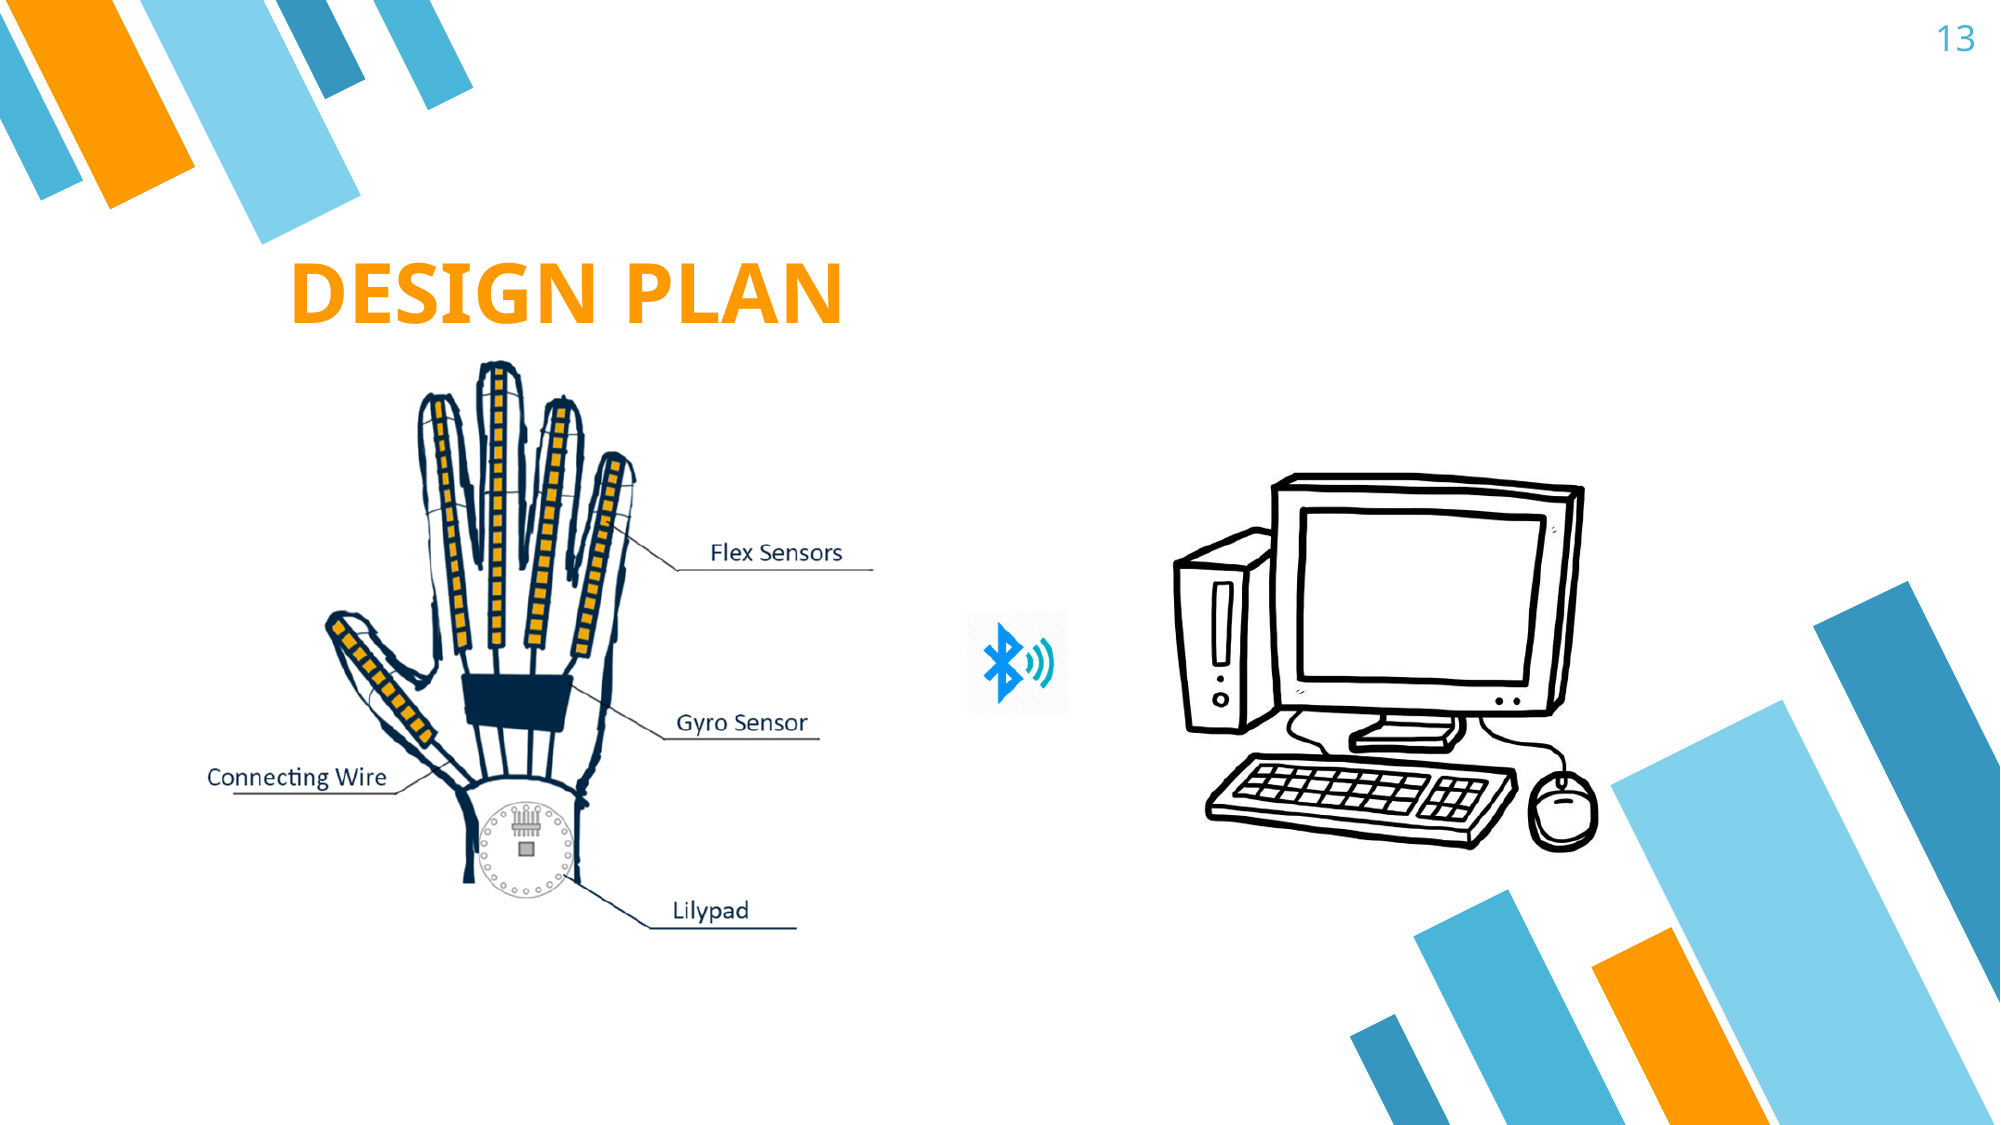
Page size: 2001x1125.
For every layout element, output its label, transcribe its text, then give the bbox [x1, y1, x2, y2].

slide_number 13 [1871, 0, 1992, 87]
text_box DESIGN PLAN [136, 224, 1294, 361]
picture [157, 274, 1604, 974]
